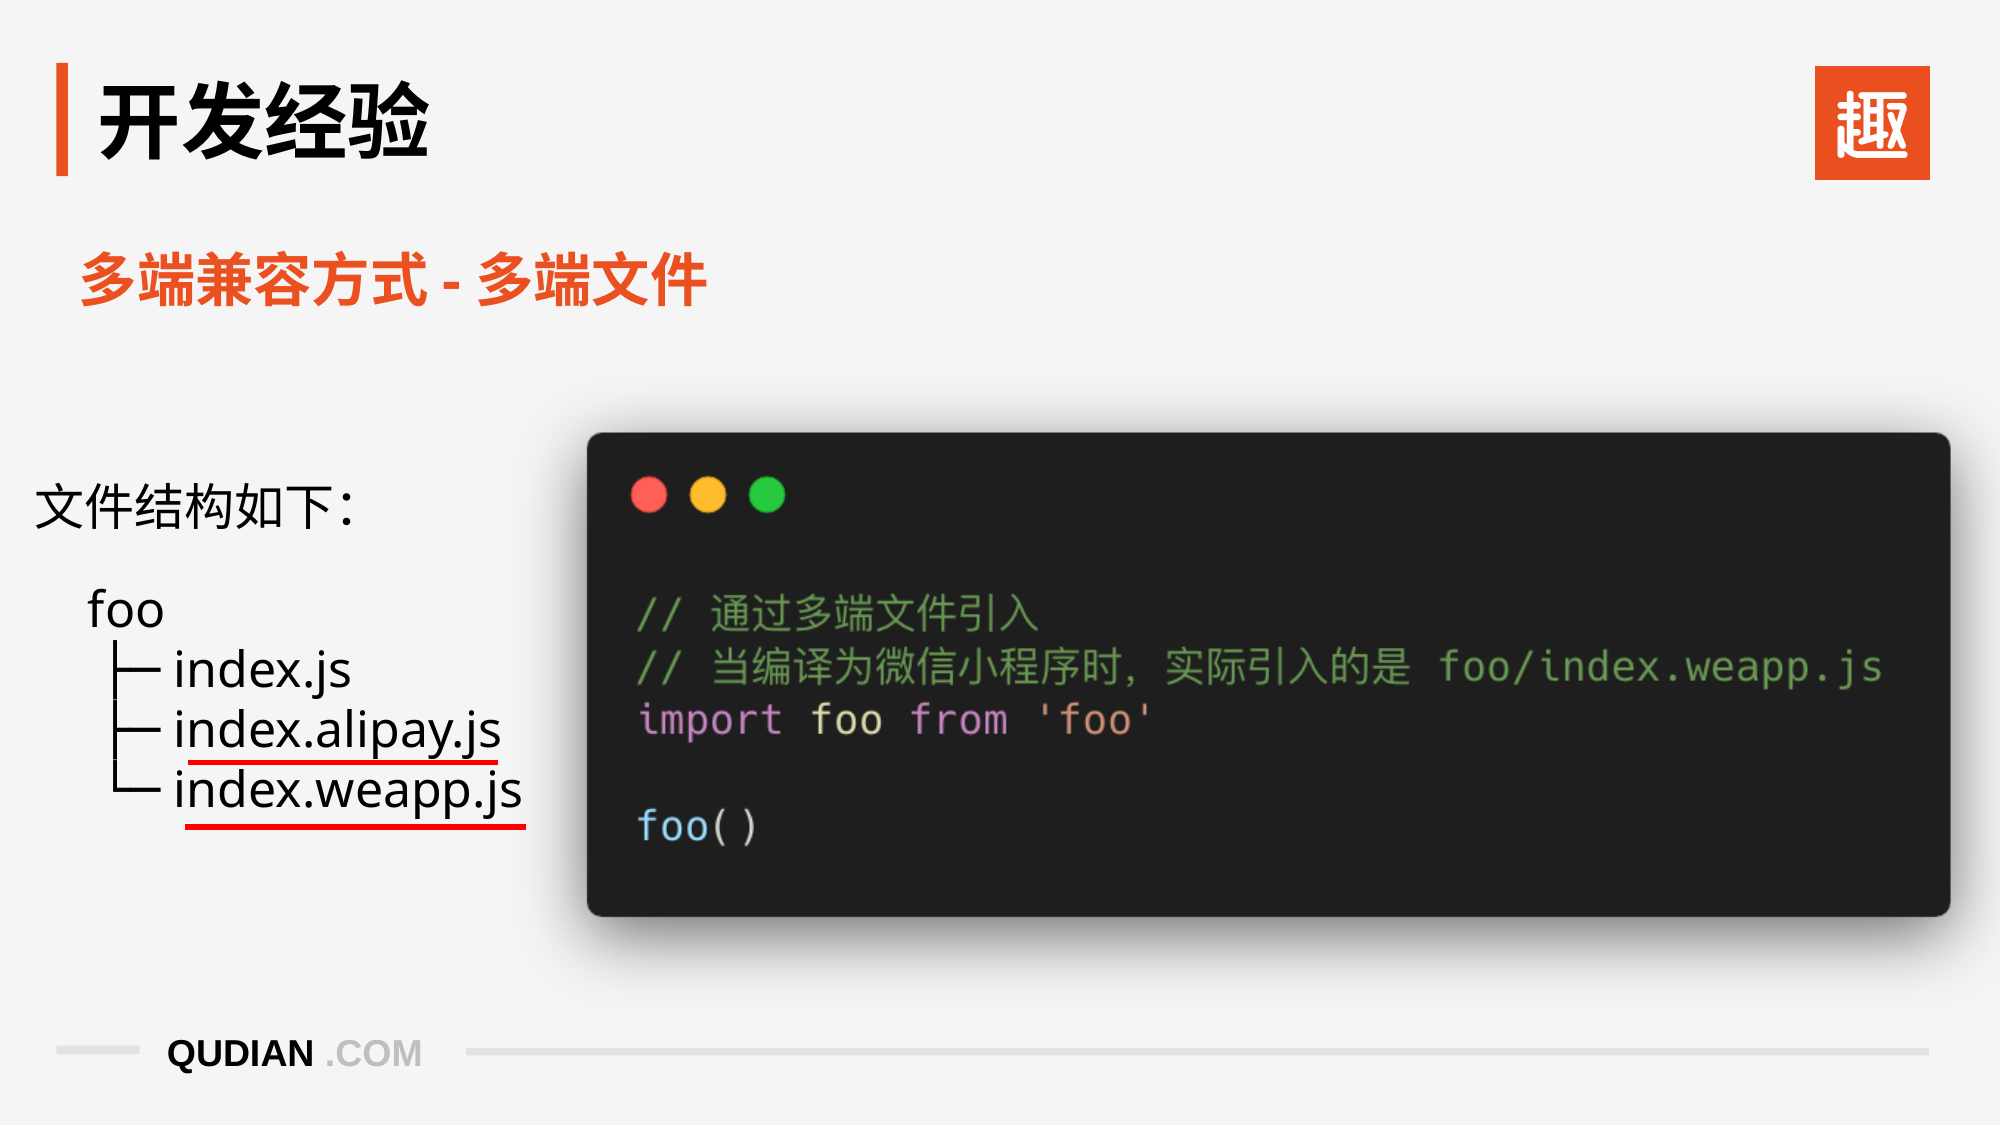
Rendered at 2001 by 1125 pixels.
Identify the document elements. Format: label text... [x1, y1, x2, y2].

text_box [56, 62, 68, 177]
text_box foo ├─ index.js ├─ index.alipay.js └─ index.weapp.js [80, 570, 421, 825]
picture [421, 265, 2000, 1084]
picture [1815, 66, 1930, 181]
text_box 多端兼容方式-多端文件 [71, 201, 716, 321]
text_box 开发经验 [90, 62, 439, 177]
text_box QUDIAN .COM [159, 1021, 421, 1082]
text_box 文件结构如下： [27, 468, 421, 543]
text_box [56, 1045, 140, 1055]
